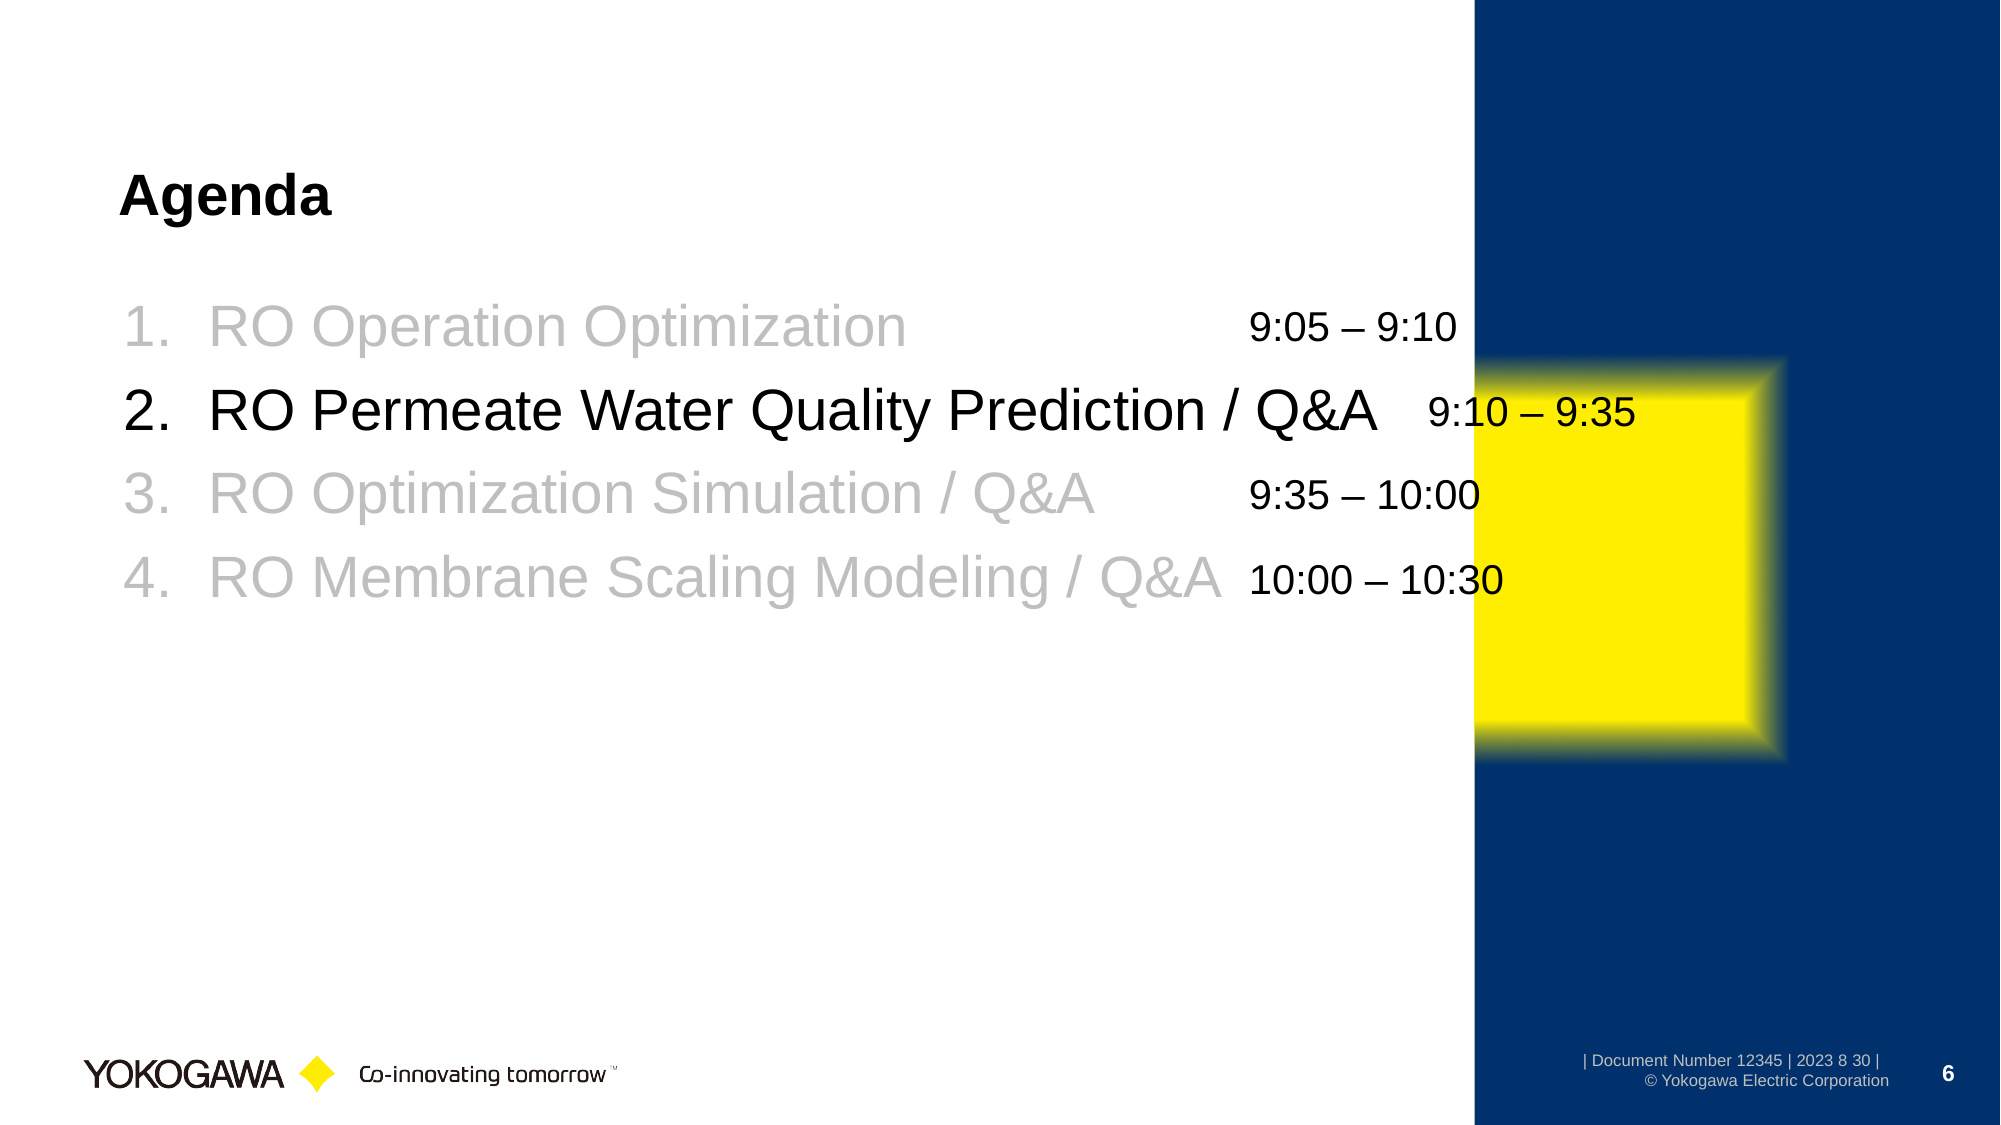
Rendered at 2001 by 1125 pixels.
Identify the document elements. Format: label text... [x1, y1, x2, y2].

title Agenda [103, 148, 1426, 244]
list RO Operation Optimization RO Permeate Water Quality Prediction / Q&A RO Optimization Simulation / Q&A RO Membrane Scaling Modeling / Q&A [108, 288, 1425, 968]
picture [1474, 288, 1856, 832]
text_box 10:00 – 10:30 [1234, 545, 1521, 610]
text_box 9:05 – 9:10 [1234, 292, 1494, 357]
picture [83, 1055, 617, 1093]
slide_number 6 [1904, 1042, 1970, 1103]
text_box 9:10 – 9:35 [1412, 376, 1672, 442]
text_box 9:35 – 10:00 [1234, 460, 1521, 526]
